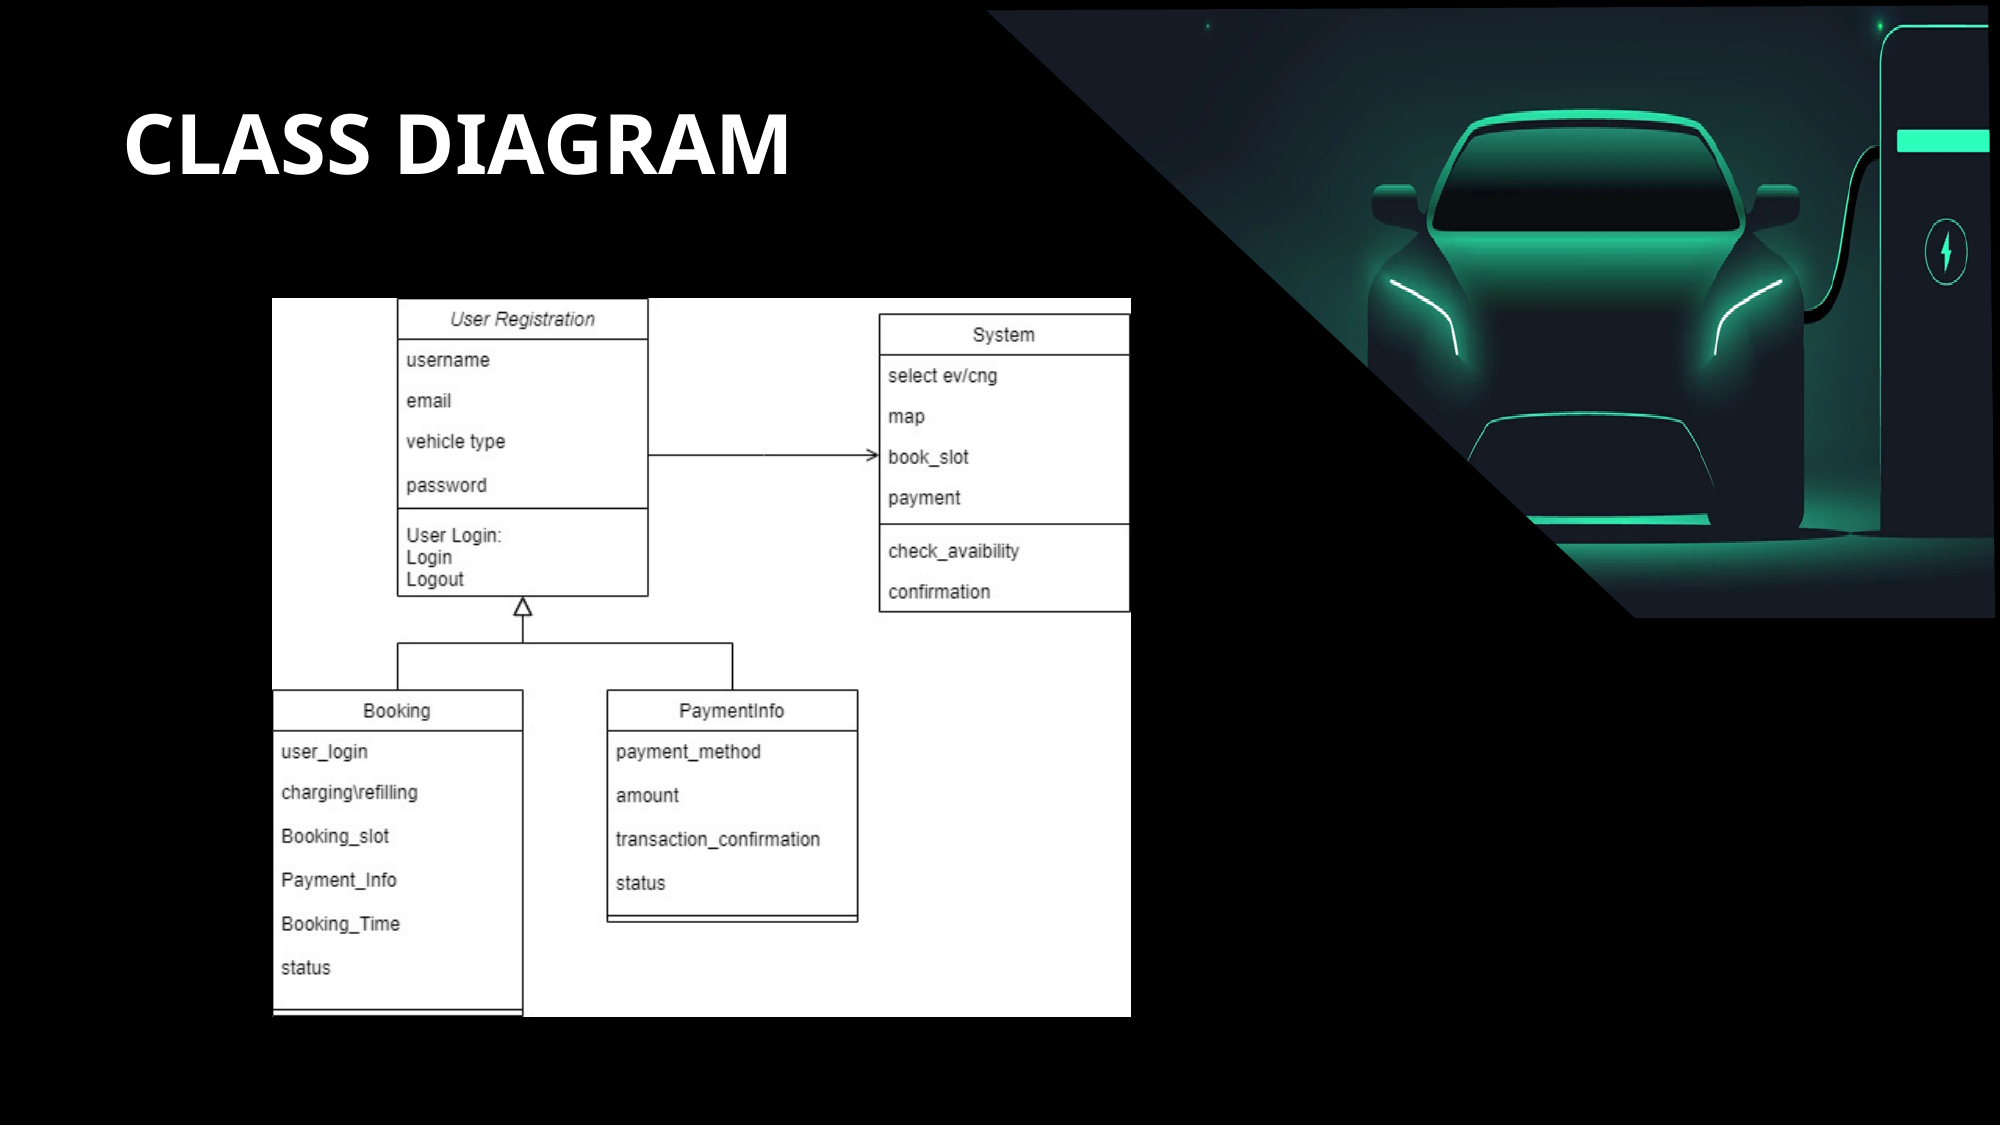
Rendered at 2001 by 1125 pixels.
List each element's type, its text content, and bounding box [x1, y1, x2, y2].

picture [272, 298, 1131, 1017]
text_box [983, 4, 1997, 620]
text_box CLASS DIAGRAM [108, 83, 1108, 199]
